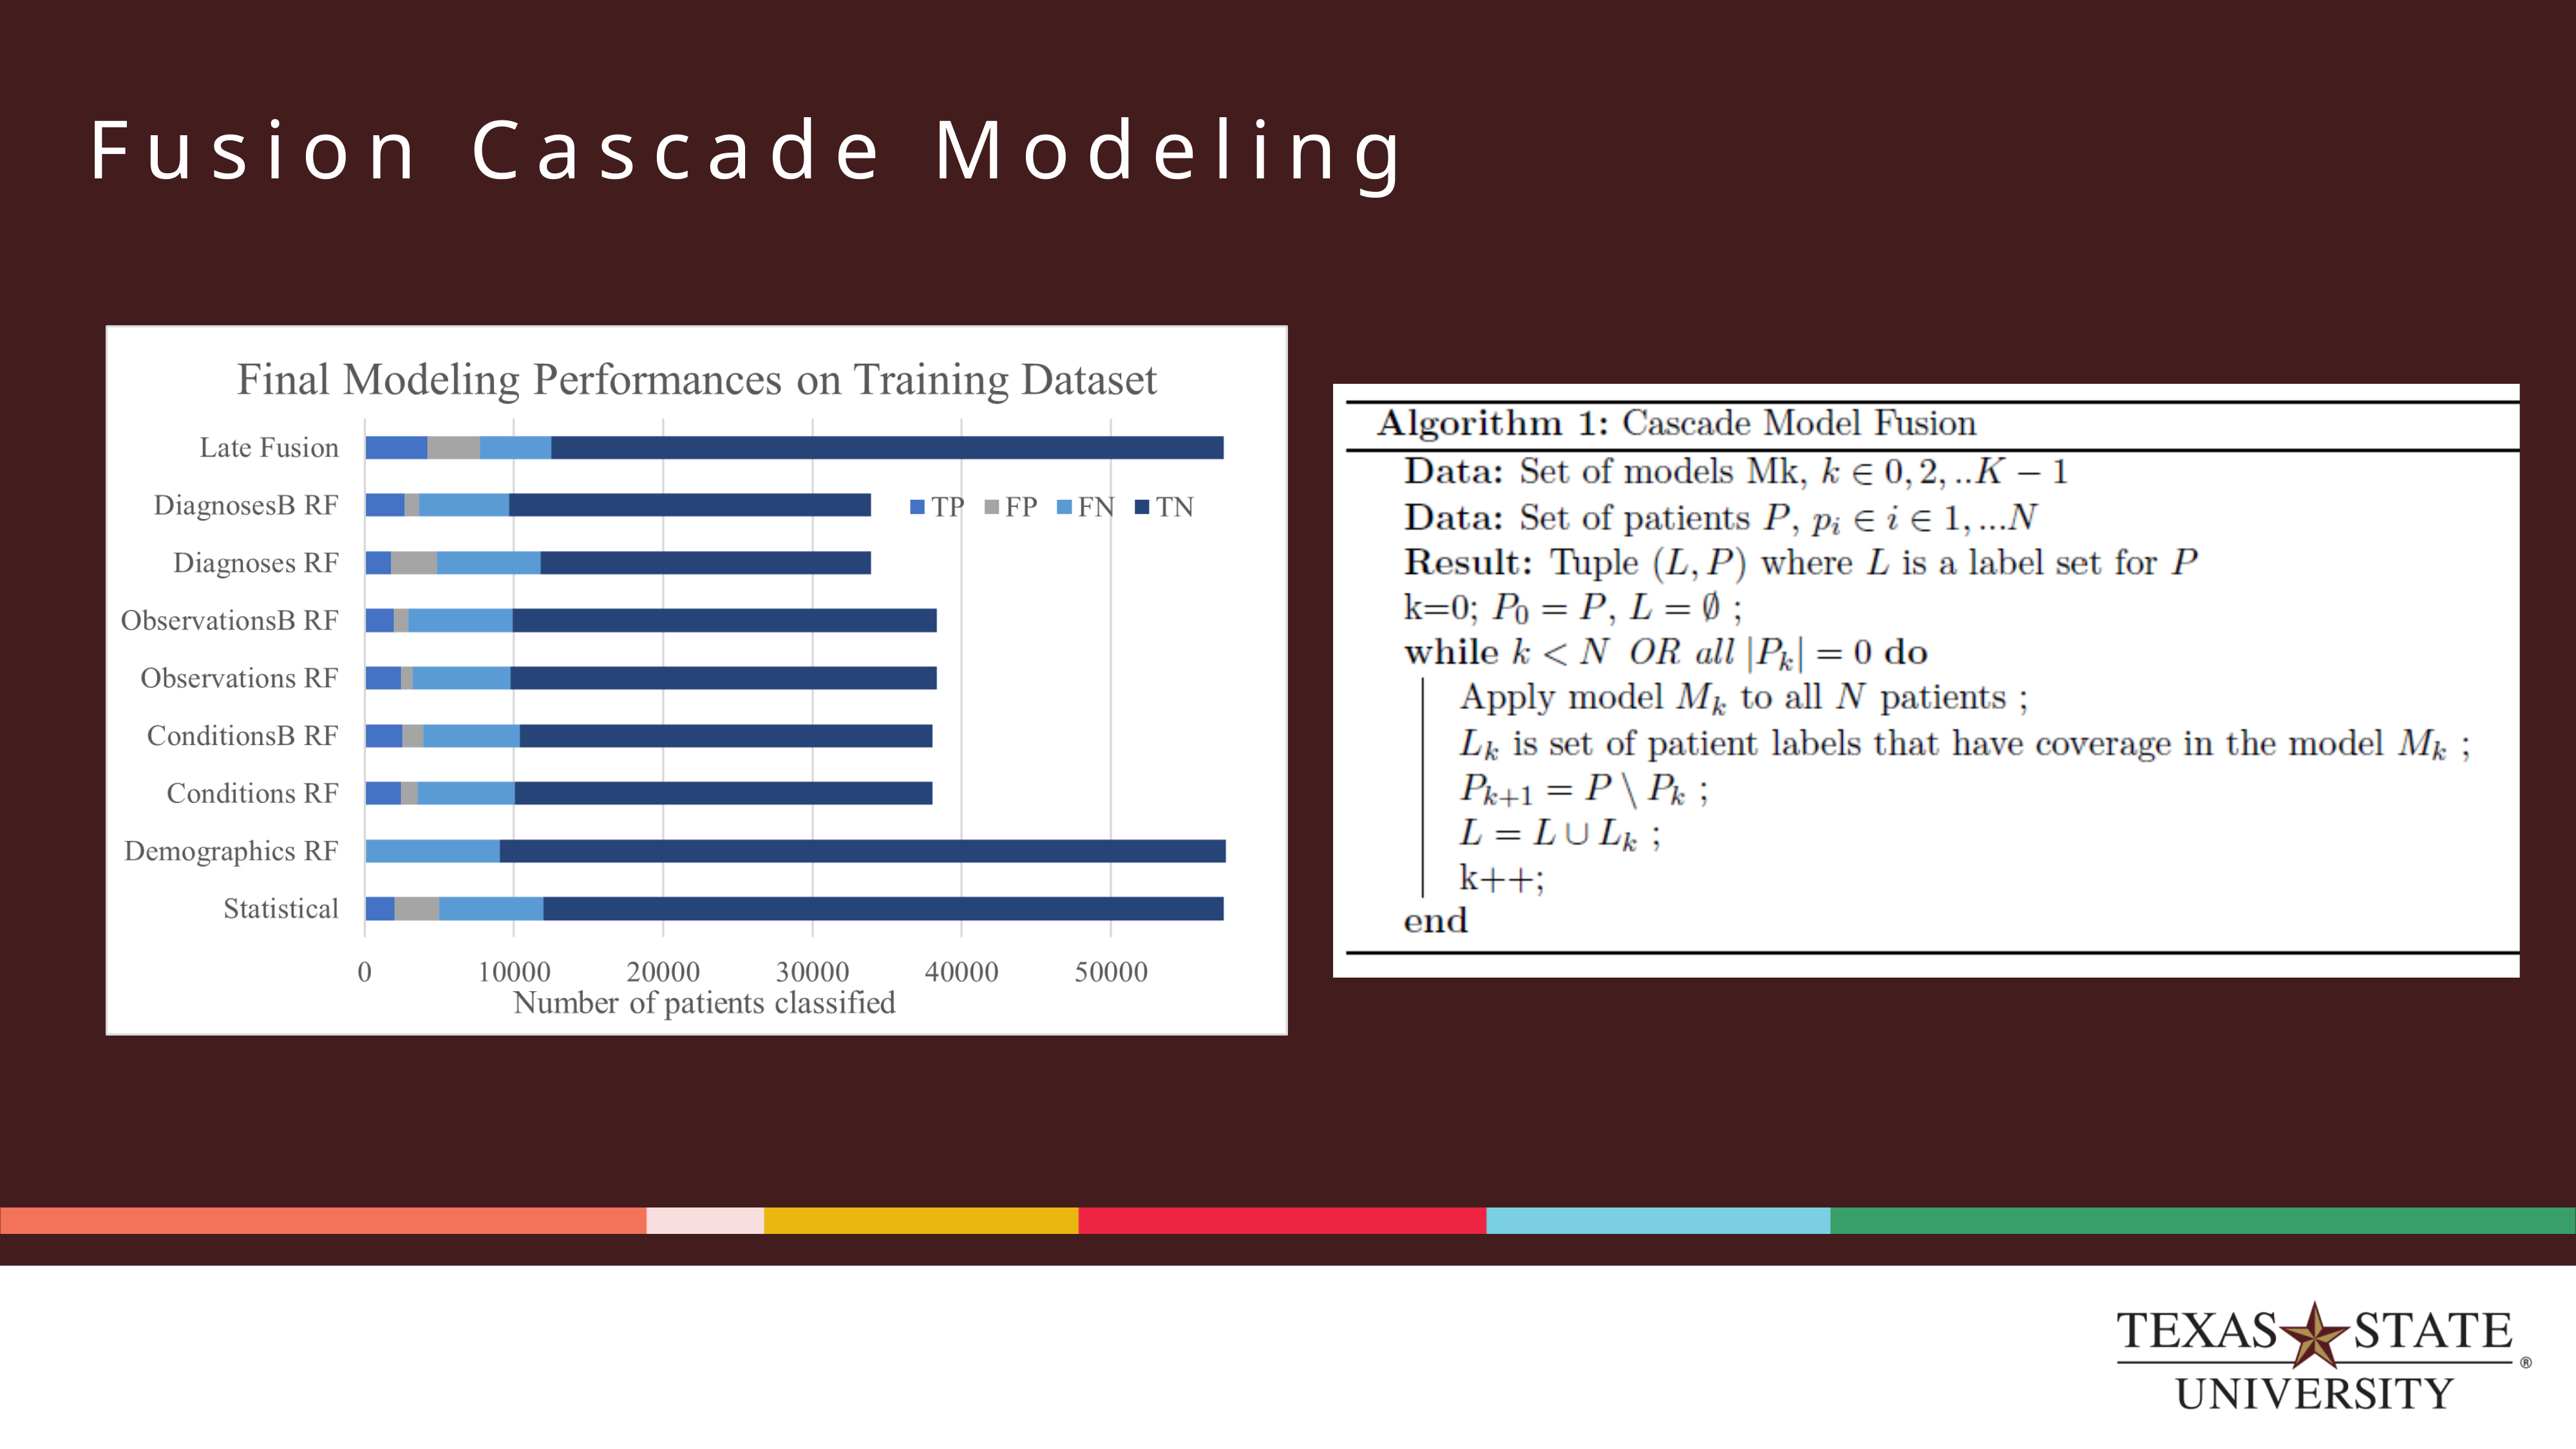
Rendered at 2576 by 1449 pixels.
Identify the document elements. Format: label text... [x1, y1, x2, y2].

picture [0, 1208, 2576, 1234]
picture [106, 325, 1288, 1036]
picture [1333, 384, 2520, 978]
title Fusion Cascade Modeling [77, 104, 2009, 225]
